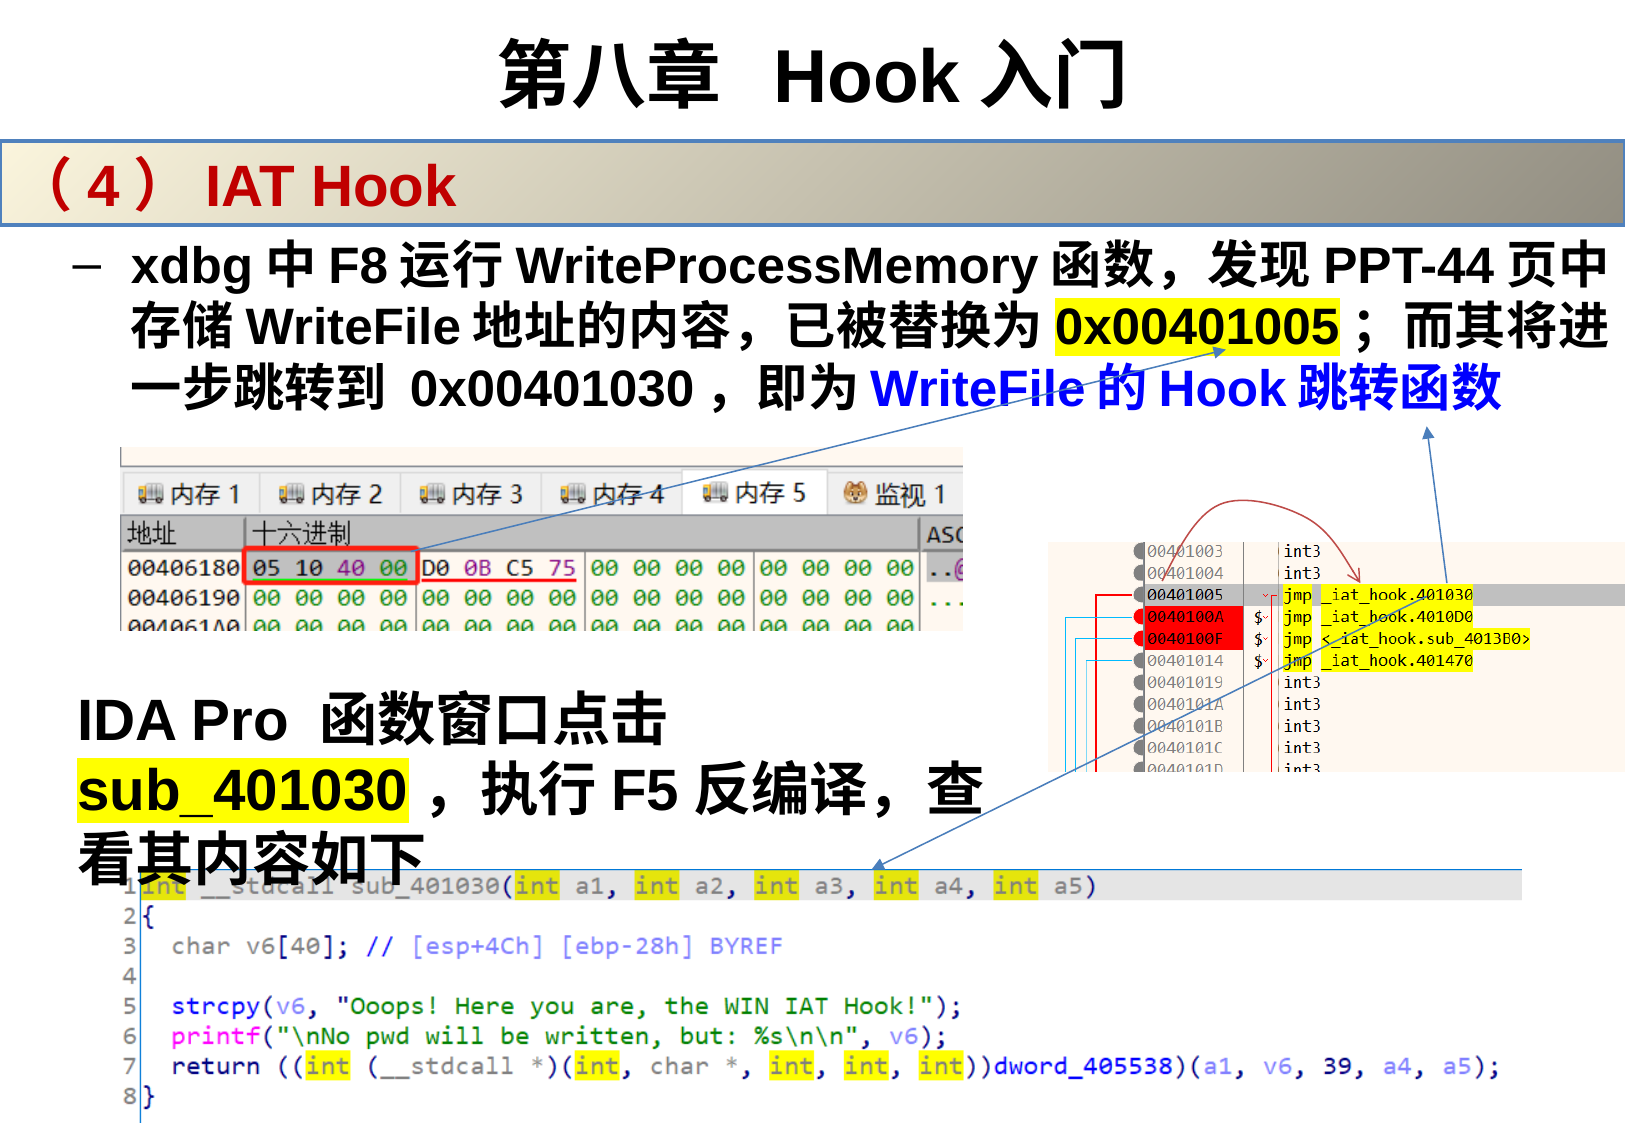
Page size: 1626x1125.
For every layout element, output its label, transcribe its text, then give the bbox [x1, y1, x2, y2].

text_box IDA Pro 函数窗口点击 sub_401030，执行F5反编译，查看其内容如下 [62, 674, 866, 900]
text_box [410, 349, 1227, 552]
picture [115, 869, 1522, 1123]
picture [1048, 541, 1625, 772]
text_box [1231, 499, 1334, 540]
picture [119, 447, 963, 631]
title 第八章 Hook入门 [81, 19, 1544, 126]
text_box （4）IAT Hook [0, 139, 1625, 224]
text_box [1426, 425, 1448, 584]
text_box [871, 596, 1427, 870]
list xdbg中F8运行WriteProcessMemory函数，发现PPT-44页中存储WriteFile地址的内容，已被替换为0x00401005；而其将进一步跳转到 0x00401030，即为WriteFile的Hook跳转函数 [0, 224, 1625, 480]
